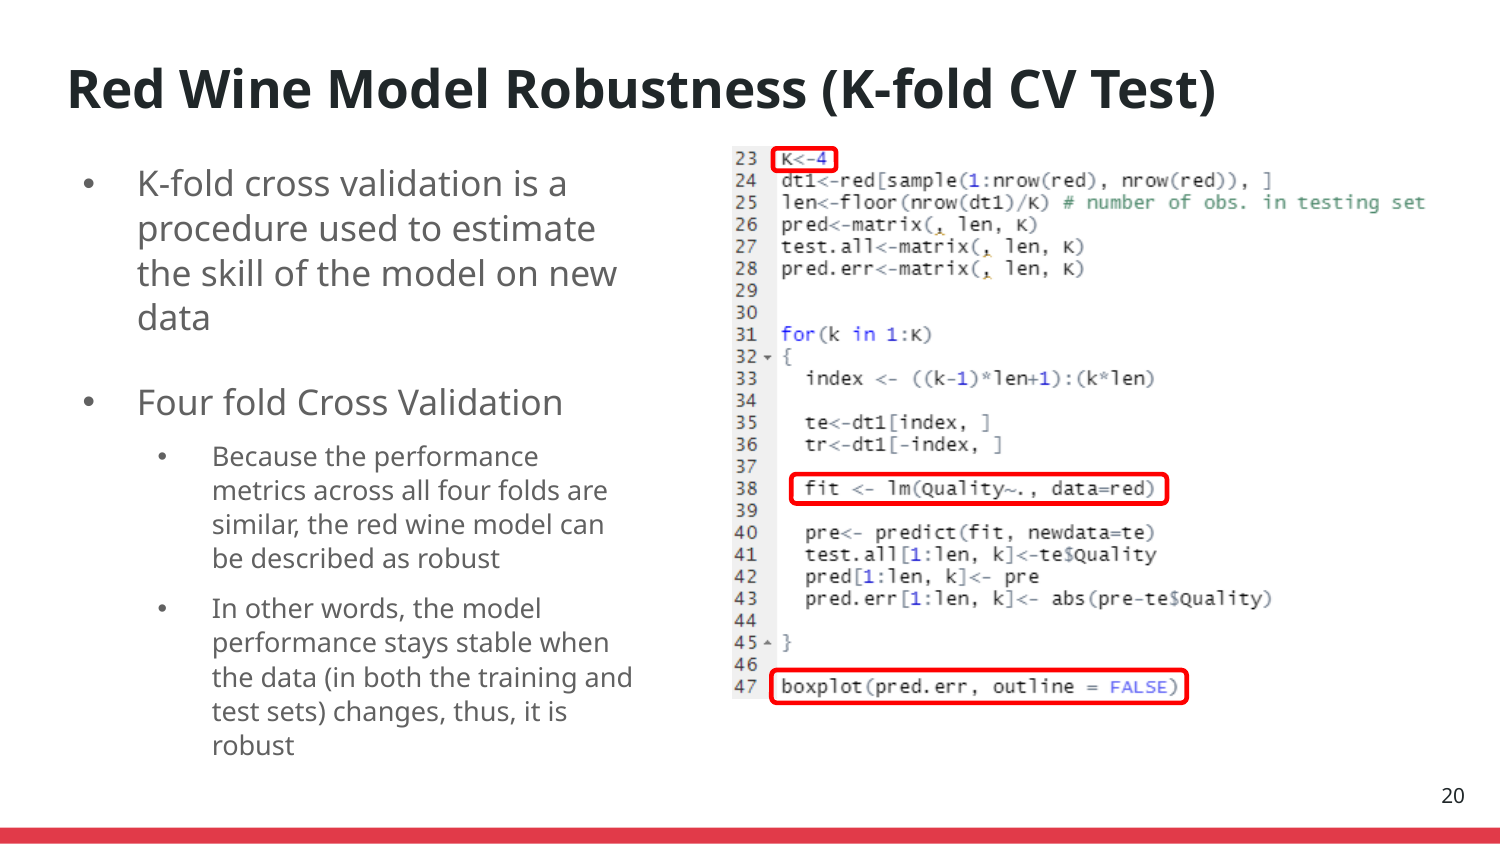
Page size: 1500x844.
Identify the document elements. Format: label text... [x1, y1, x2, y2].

slide_number 20 [1389, 764, 1480, 830]
text_box Red Wine Model Robustness (K-fold CV Test) [51, 40, 1449, 135]
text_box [732, 146, 1452, 703]
list K-fold cross validation is a procedure used to estimate the skill of the model on new data Four fold Cross Validation Because the performance metrics across all four folds are similar, the red wine model can be described as robust In other words, the model performance stays stable when the data (in both the training and test sets) changes, thus, it is robust [46, 144, 652, 676]
